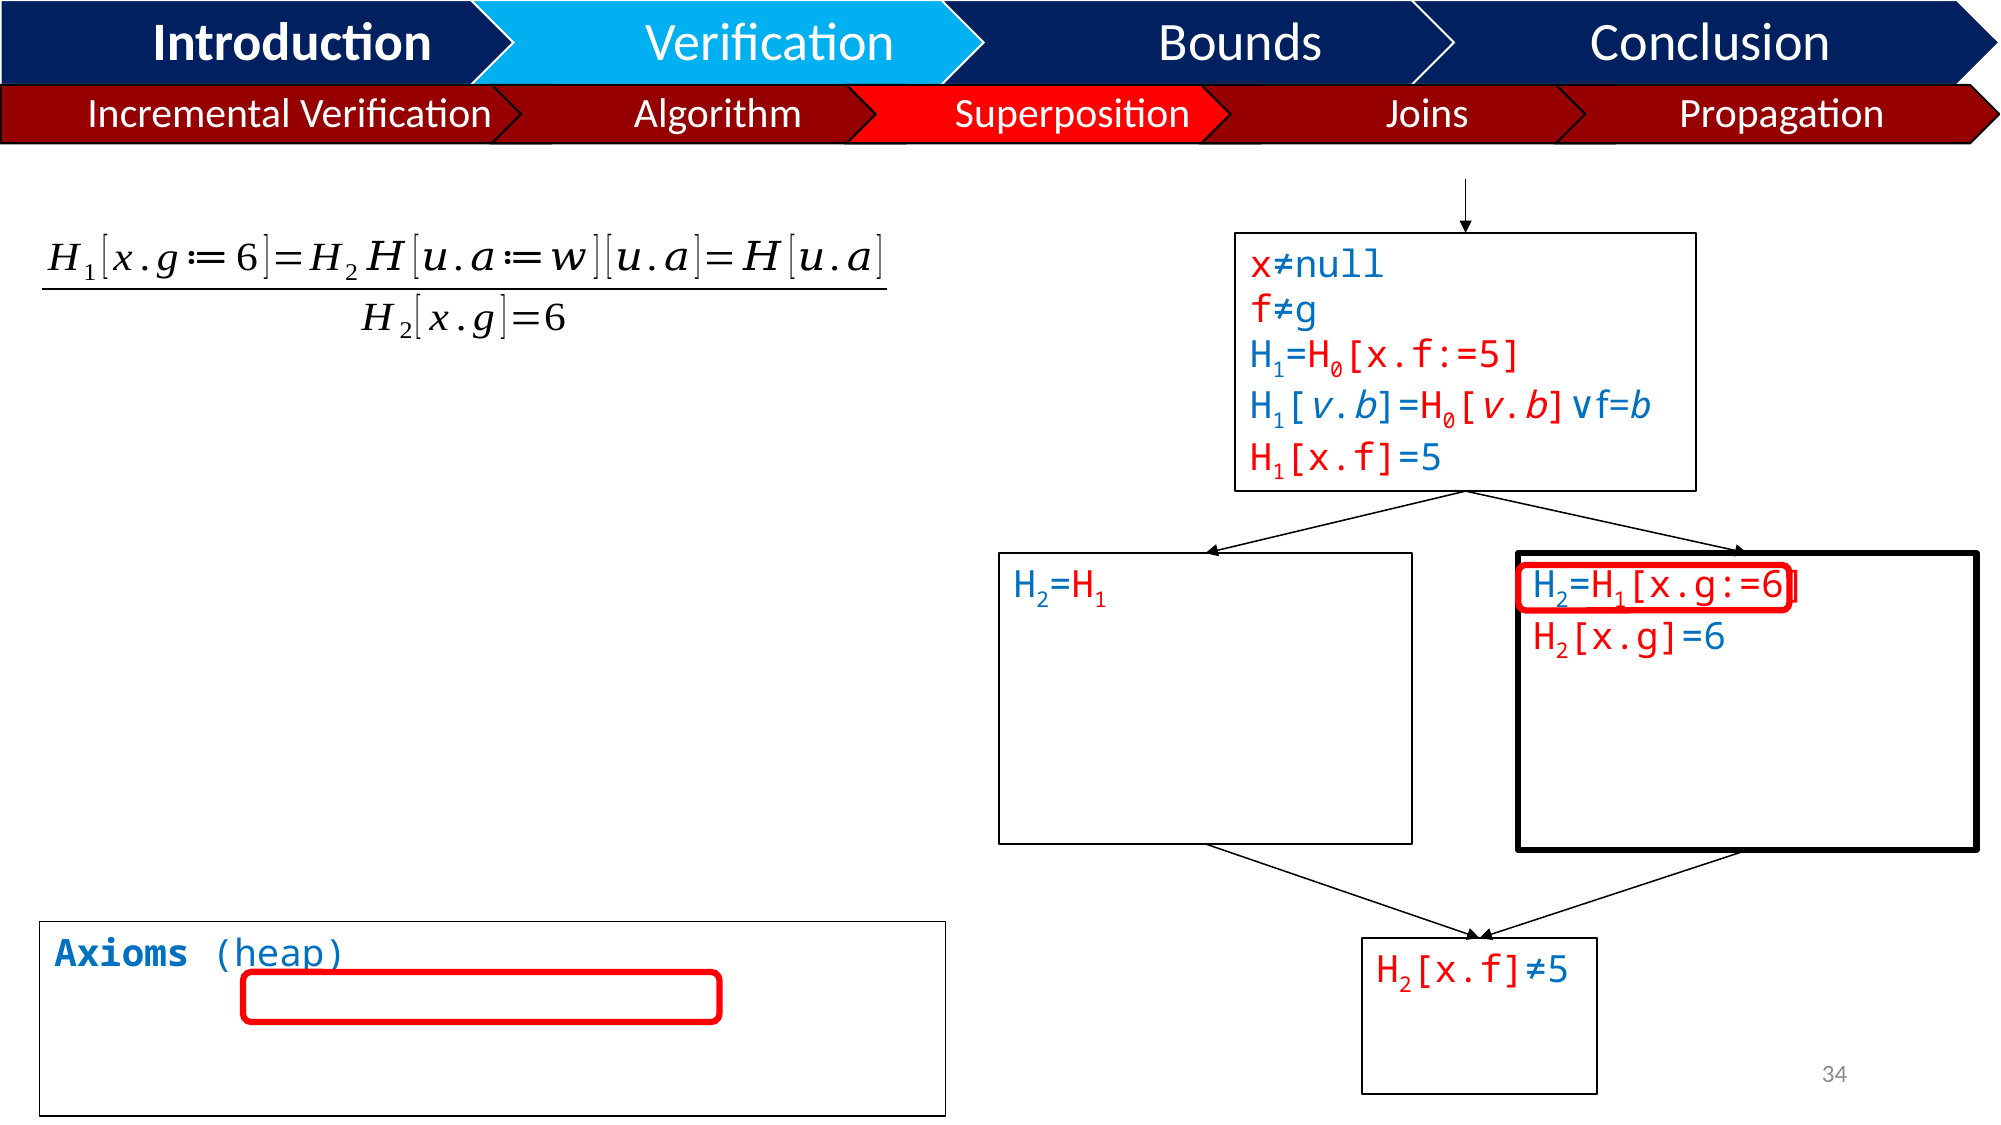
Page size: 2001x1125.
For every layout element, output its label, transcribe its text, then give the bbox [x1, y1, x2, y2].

text_box [241, 970, 721, 1024]
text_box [1205, 840, 1480, 939]
text_box H2=H1 [998, 553, 1413, 844]
slide_number 34 [1412, 1042, 1863, 1103]
text_box H2[x.f]≠5 [1361, 939, 1598, 1094]
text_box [0, 0, 2000, 84]
text_box H2=H1[x.g:=6] H2[x.g]=6 [1518, 553, 1977, 851]
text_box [0, 84, 2000, 144]
text_box [1517, 563, 1791, 612]
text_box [1465, 475, 1748, 554]
text_box x≠null f≠g H1=H0[x.f:=5] H1[v.b]=H0[v.b]∨f=b H1[x.f]=5 [1235, 232, 1697, 475]
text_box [1480, 840, 1748, 939]
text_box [1205, 475, 1465, 554]
